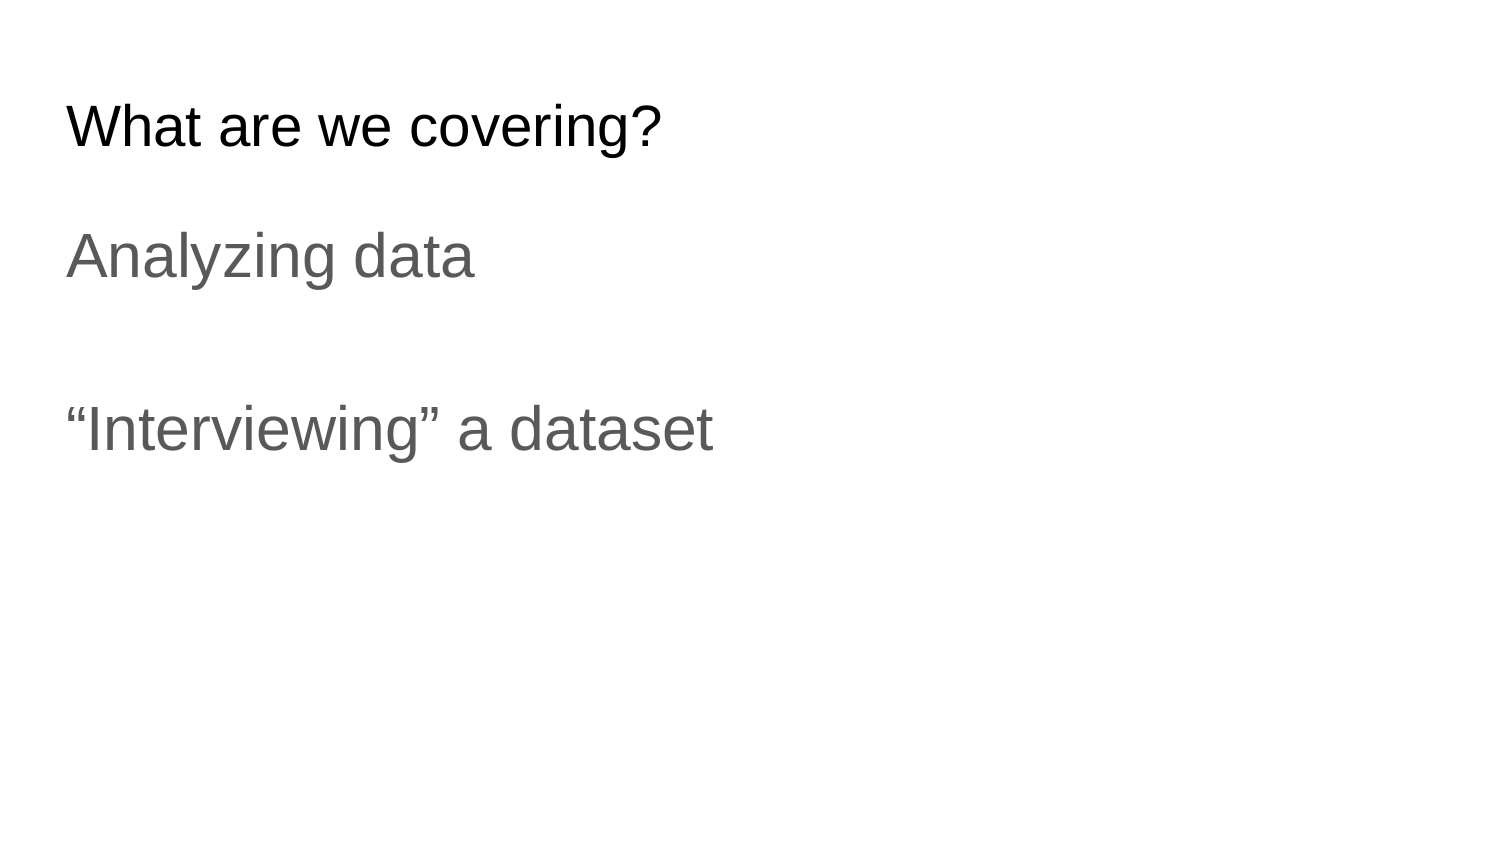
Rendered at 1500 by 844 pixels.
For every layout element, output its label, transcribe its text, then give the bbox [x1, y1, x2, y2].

title What are we covering? [51, 72, 1449, 167]
list Analyzing data “Interviewing” a dataset [51, 189, 1449, 750]
